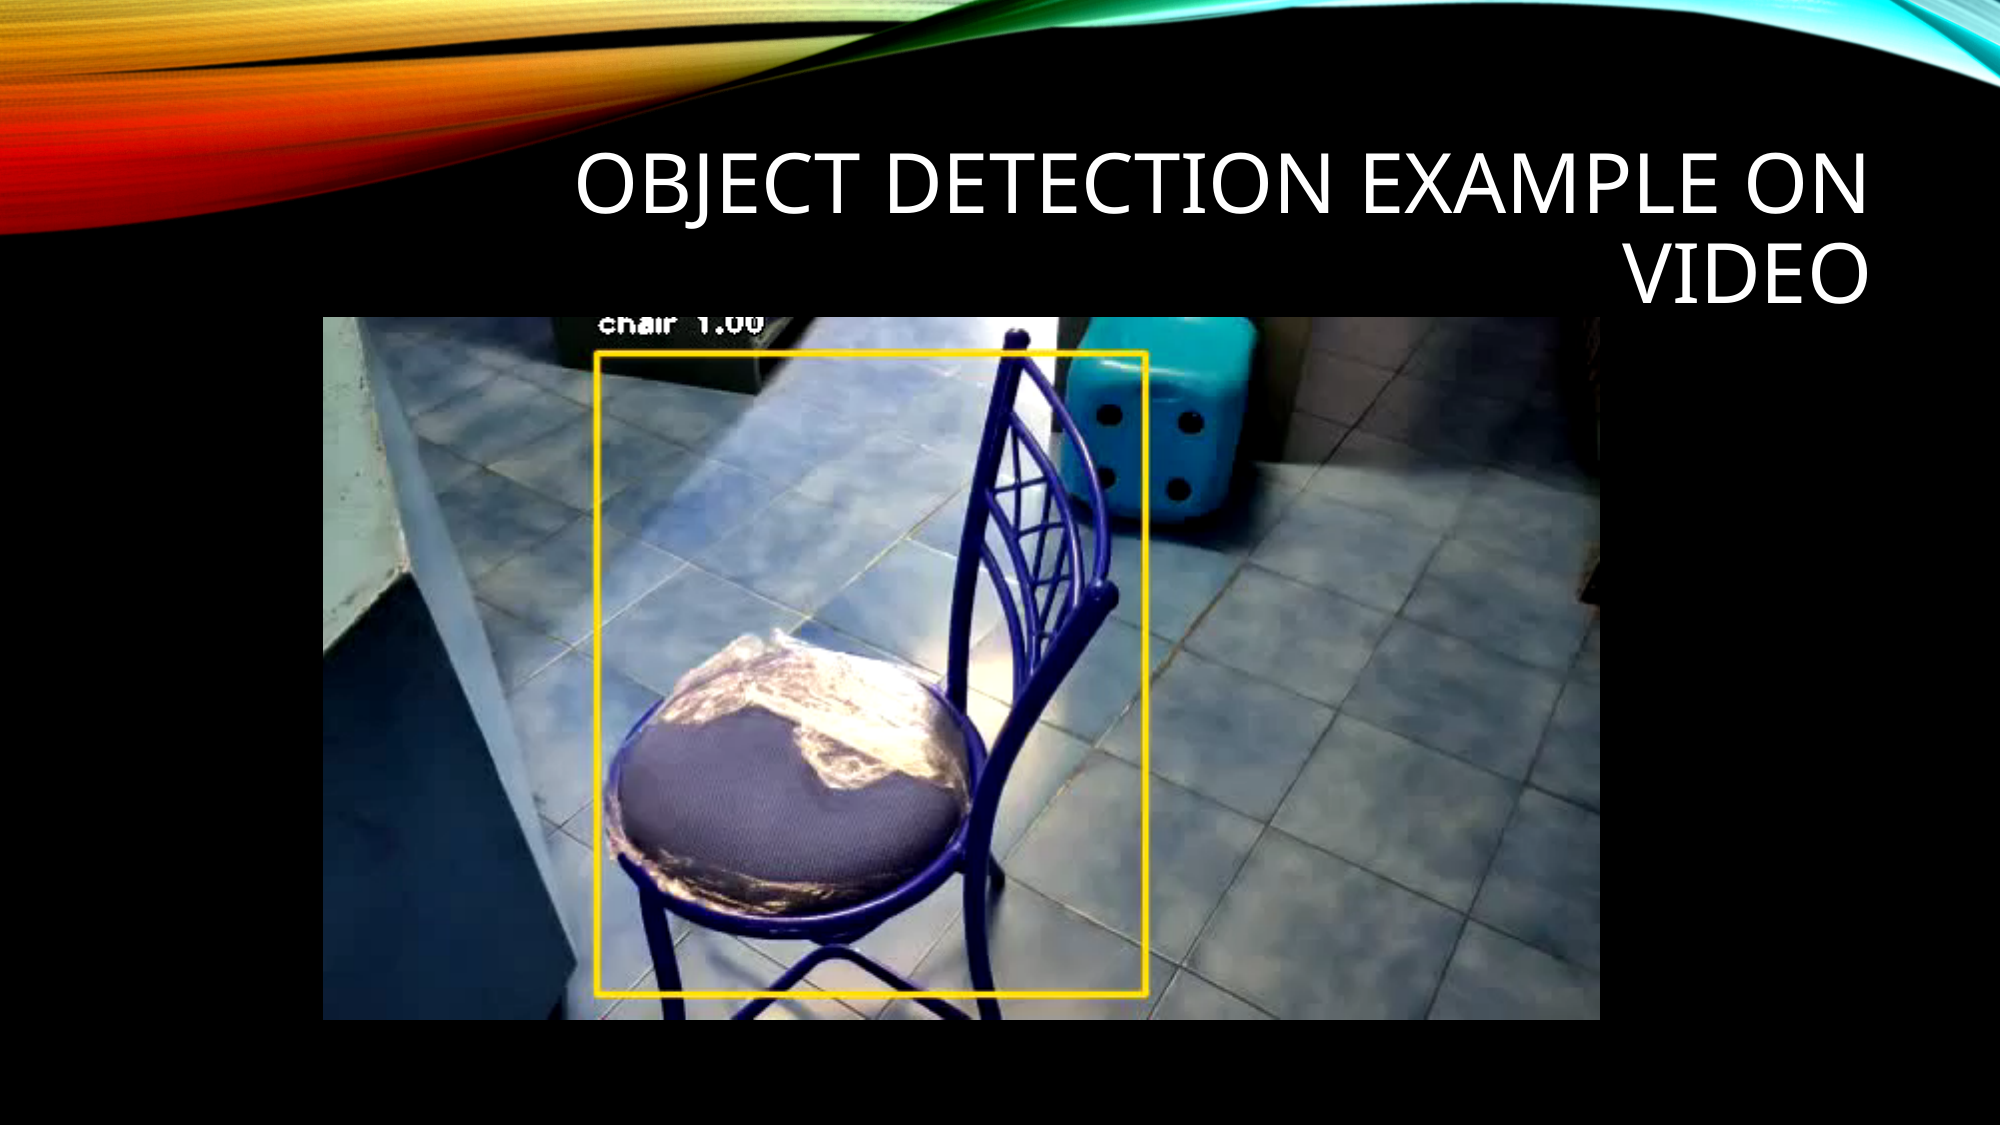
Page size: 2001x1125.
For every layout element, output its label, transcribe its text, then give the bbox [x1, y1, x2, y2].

title Object detection example on video [474, 125, 1888, 338]
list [321, 316, 1601, 1021]
picture [0, 0, 2000, 237]
